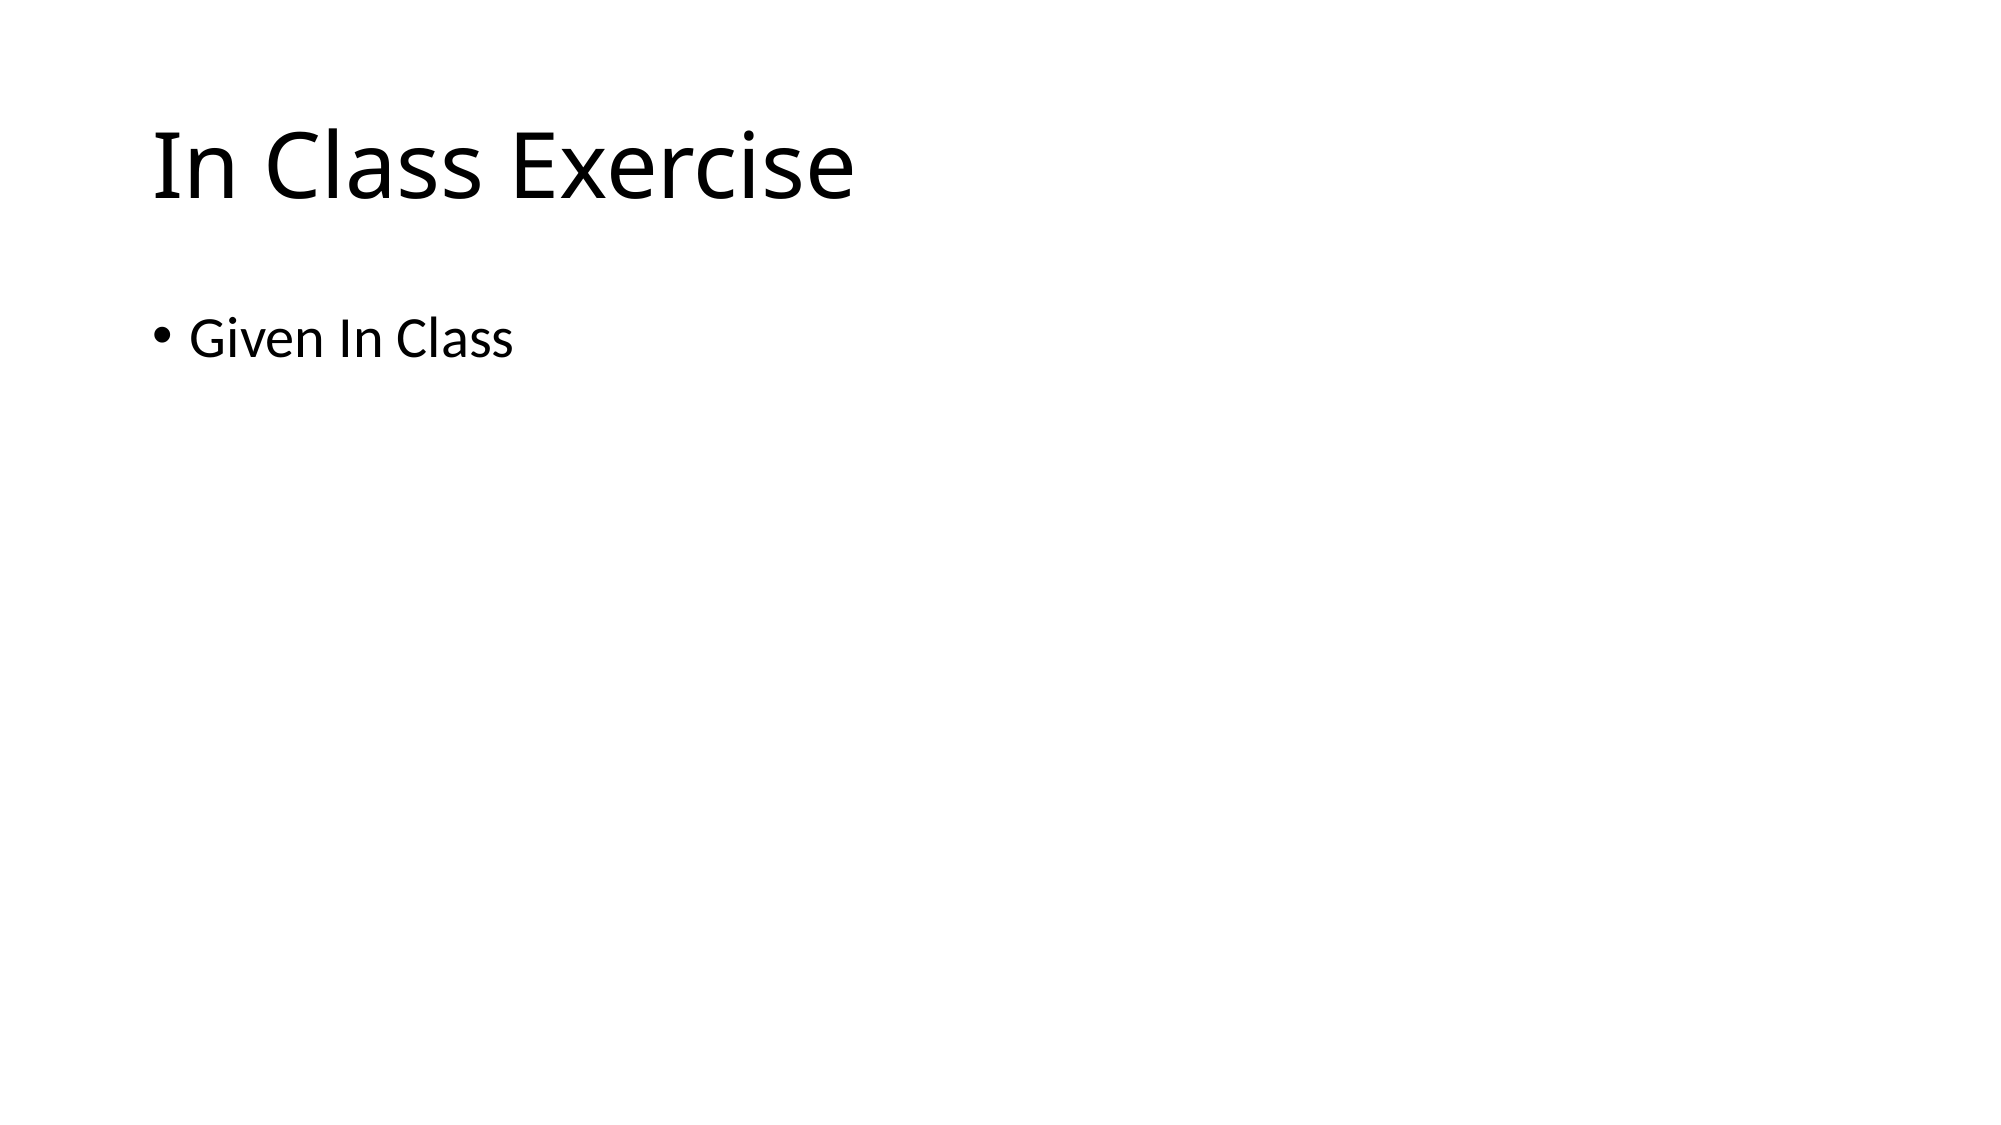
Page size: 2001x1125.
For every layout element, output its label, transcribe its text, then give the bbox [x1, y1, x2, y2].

list Given In Class [137, 299, 1863, 1014]
title In Class Exercise [137, 59, 1863, 278]
